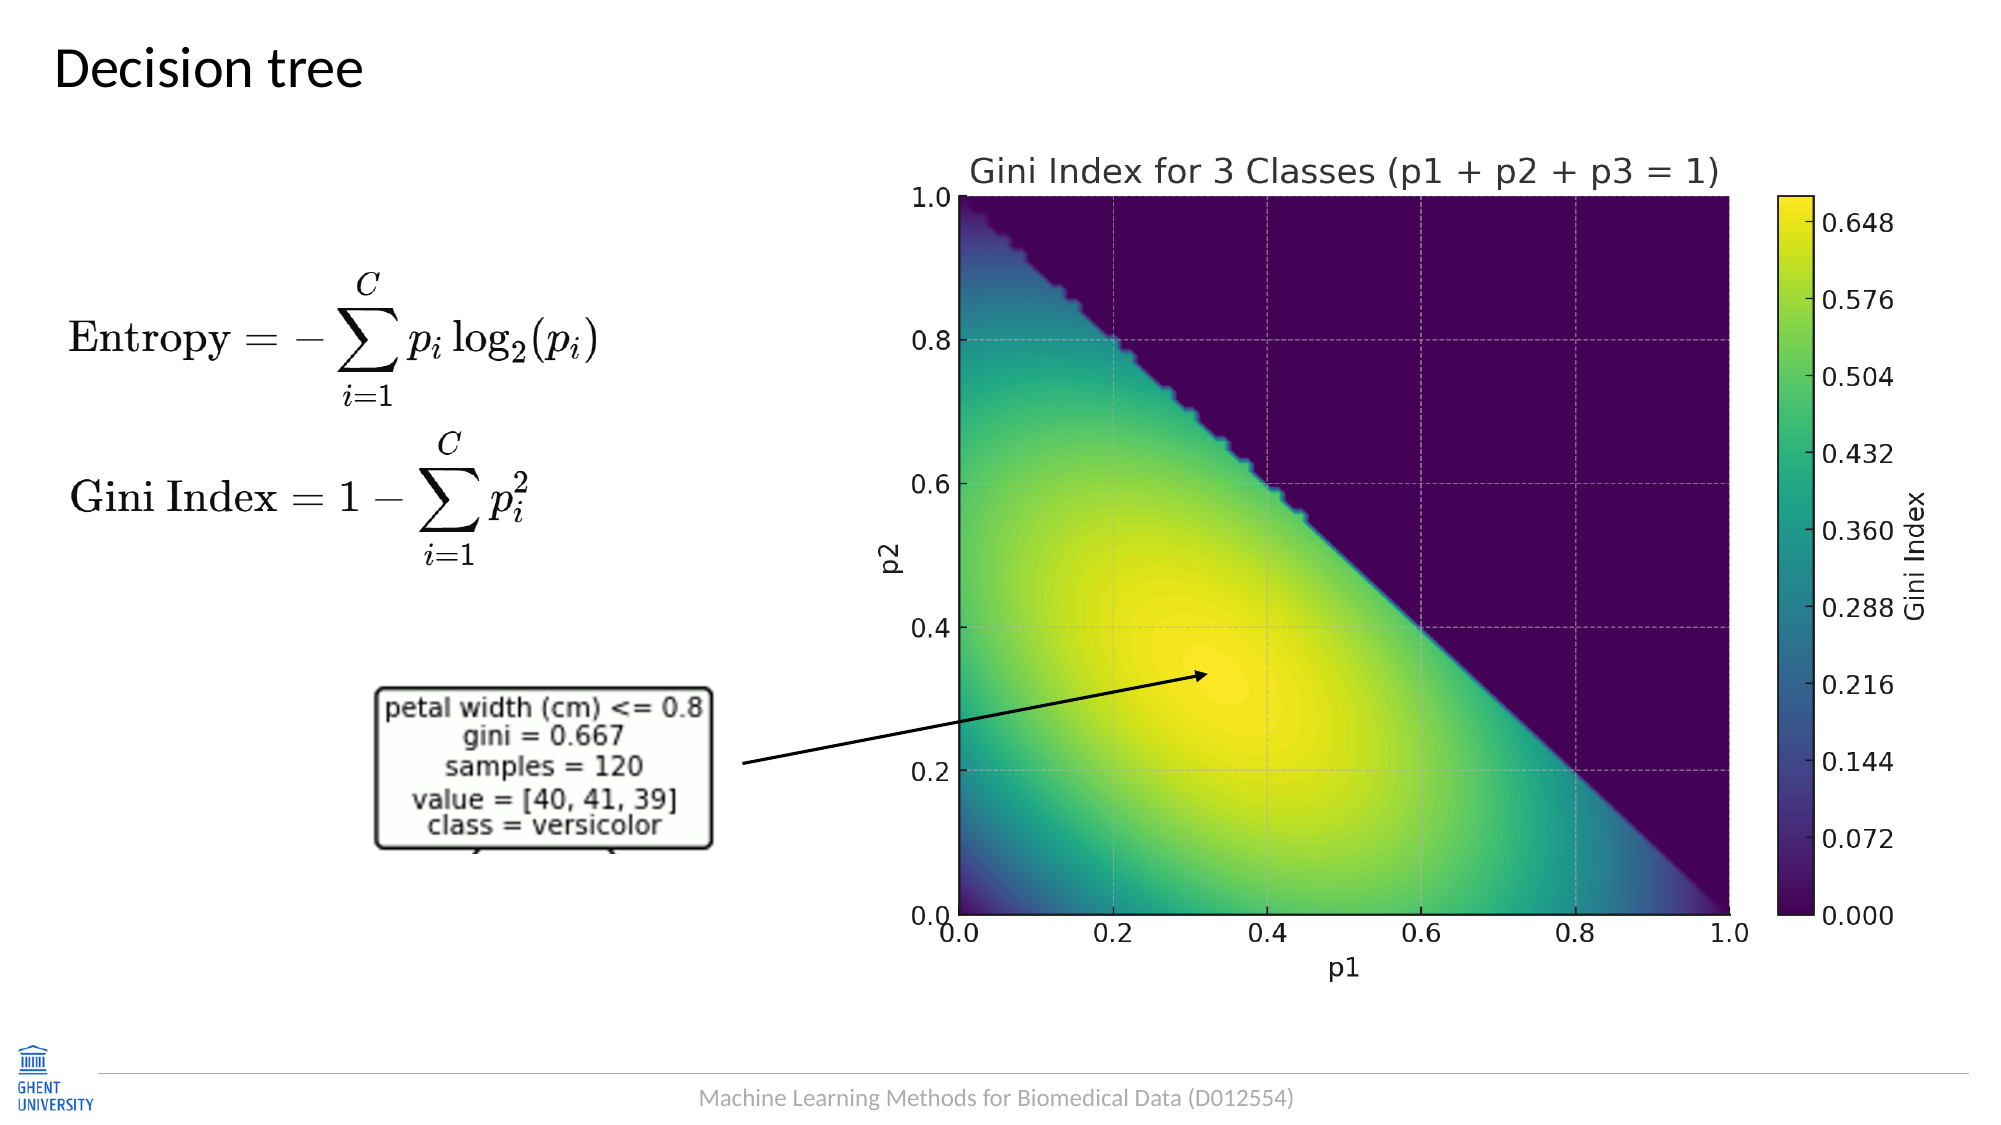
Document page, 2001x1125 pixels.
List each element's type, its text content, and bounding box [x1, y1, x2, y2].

picture [55, 243, 617, 584]
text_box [742, 673, 1208, 764]
picture [860, 141, 1945, 997]
picture [363, 673, 743, 854]
picture [10, 1031, 101, 1118]
text_box Machine Learning Methods for Biomedical Data (D012554) [10, 1074, 1990, 1120]
text_box Decision tree [39, 21, 1967, 107]
